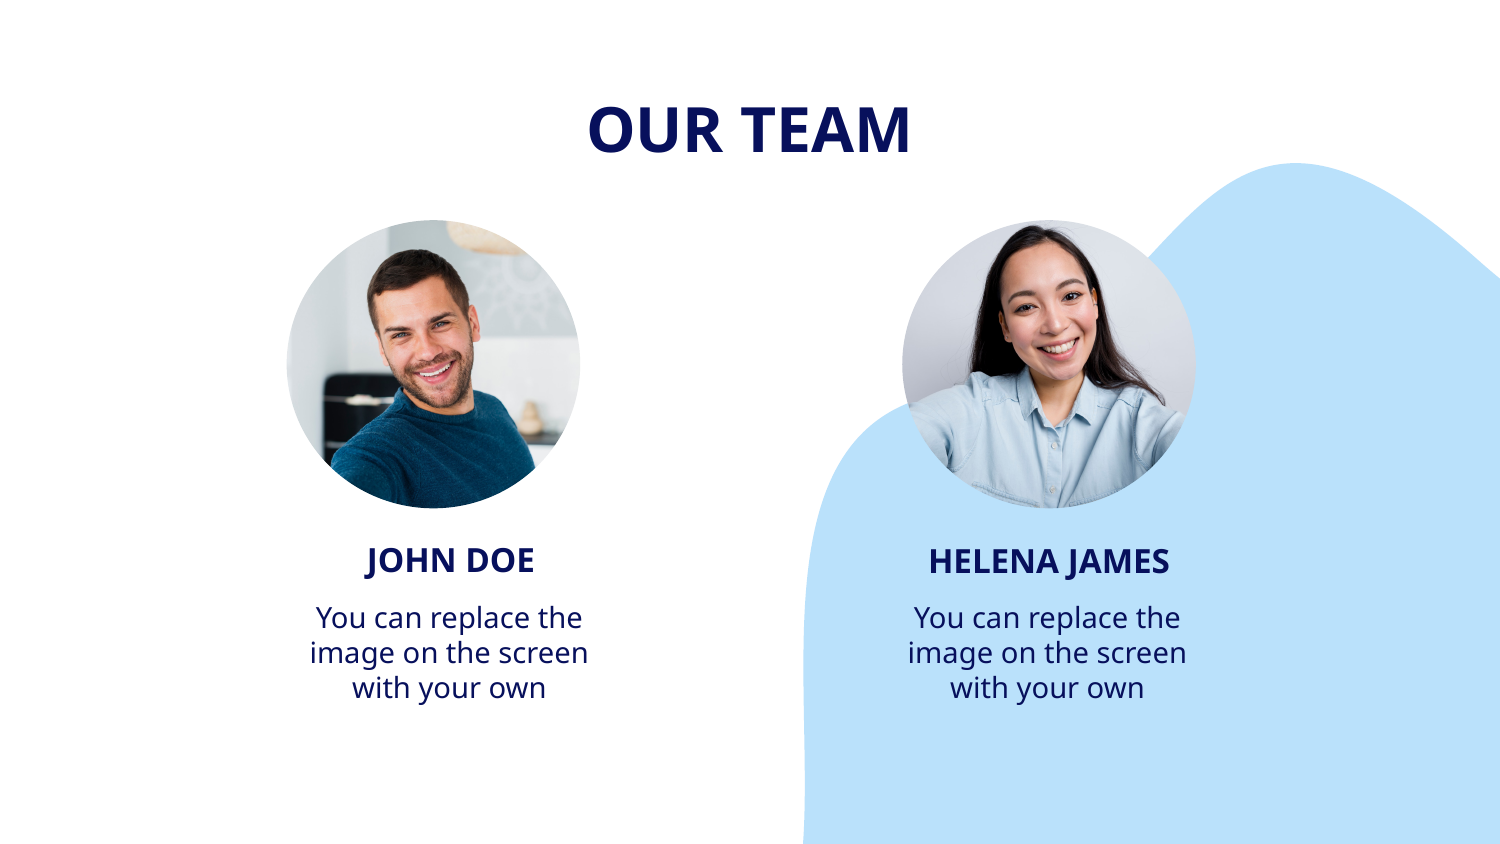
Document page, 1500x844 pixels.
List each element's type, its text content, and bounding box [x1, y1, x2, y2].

title HELENA JAMES [828, 525, 1270, 598]
picture [286, 219, 581, 509]
title OUR TEAM [75, 75, 1425, 164]
title JOHN DOE [230, 524, 672, 597]
picture [901, 219, 1197, 509]
subtitle You can replace the image on the screen with your own [228, 584, 671, 723]
subtitle You can replace the image on the screen with your own [826, 583, 1269, 715]
